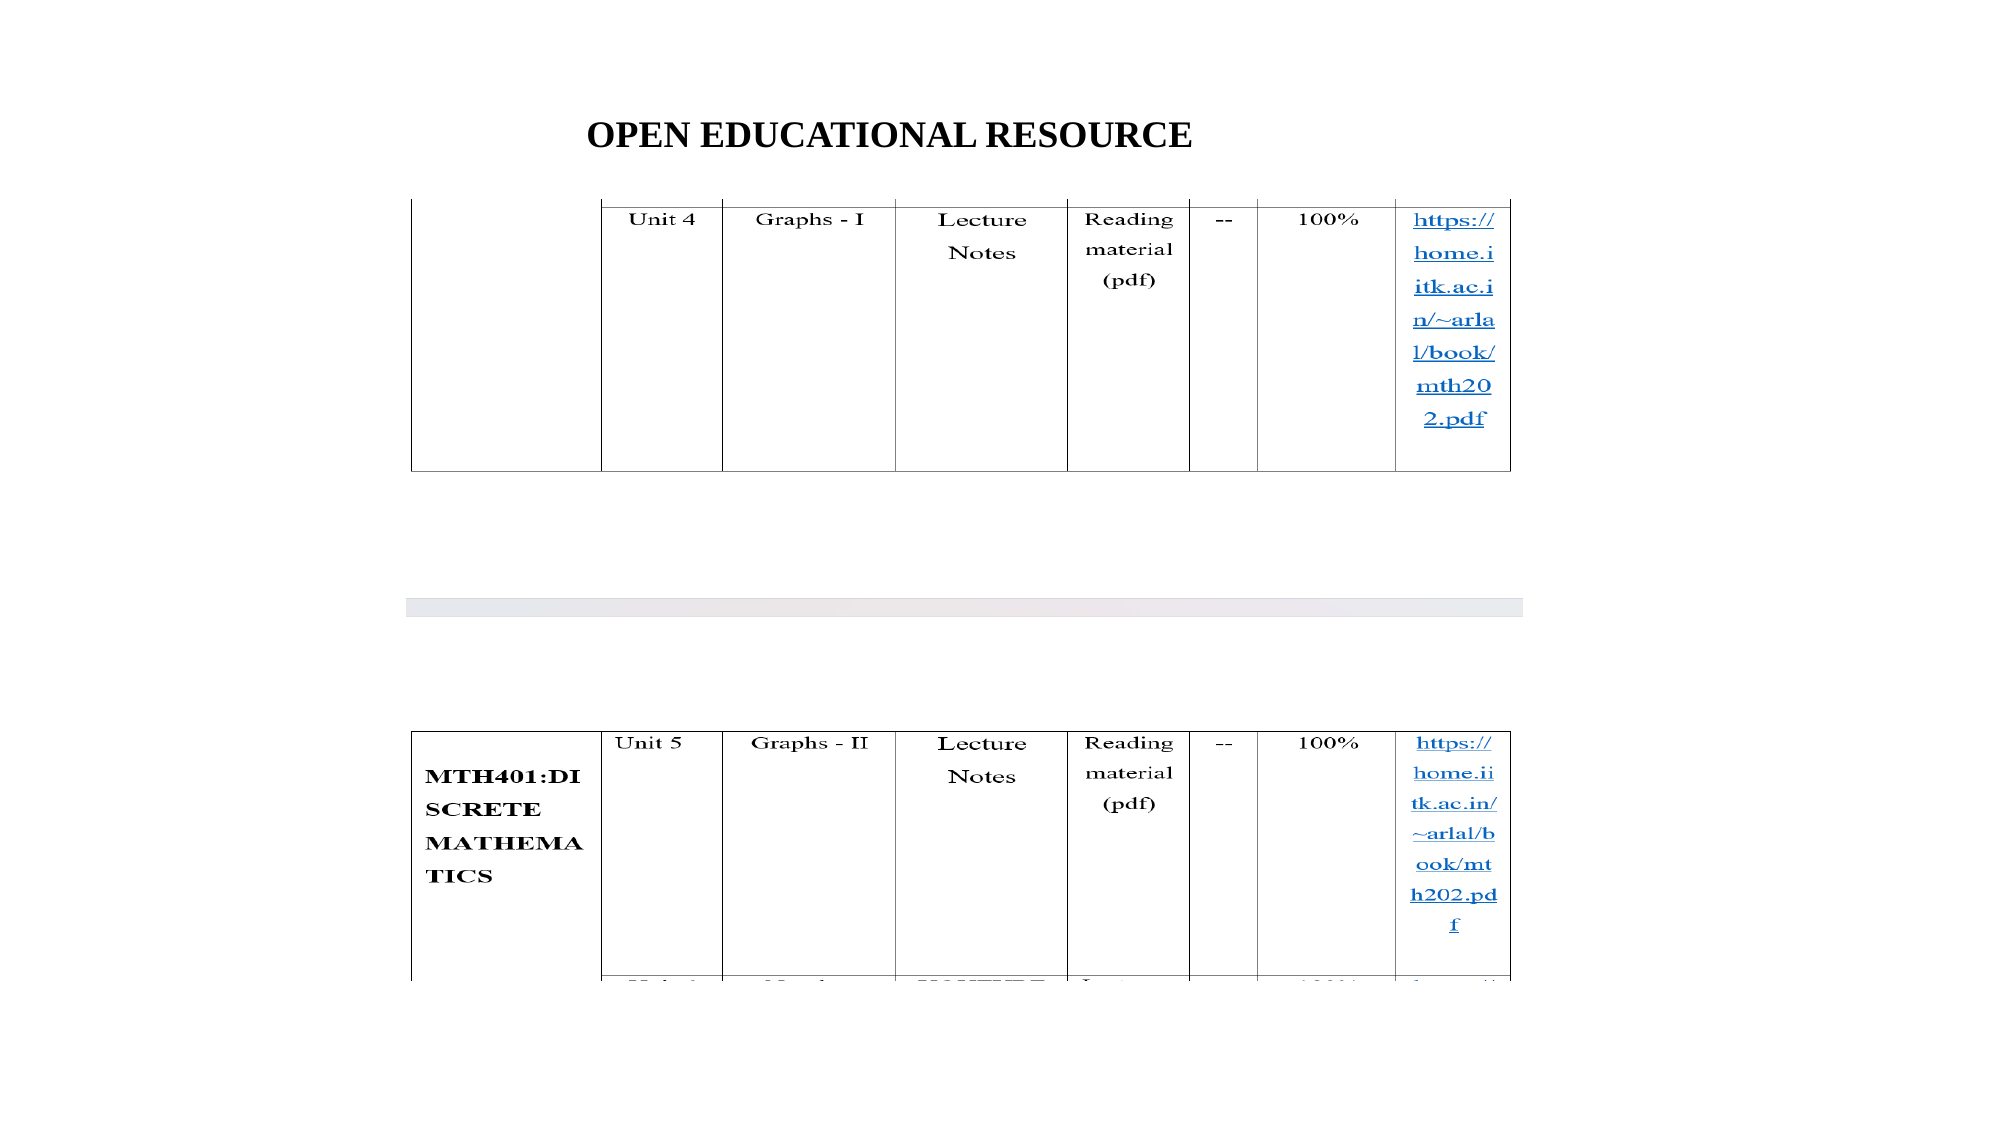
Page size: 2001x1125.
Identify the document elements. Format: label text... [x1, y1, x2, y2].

picture [406, 199, 1523, 982]
text_box OPEN EDUCATIONAL RESOURCE [390, 102, 1390, 162]
